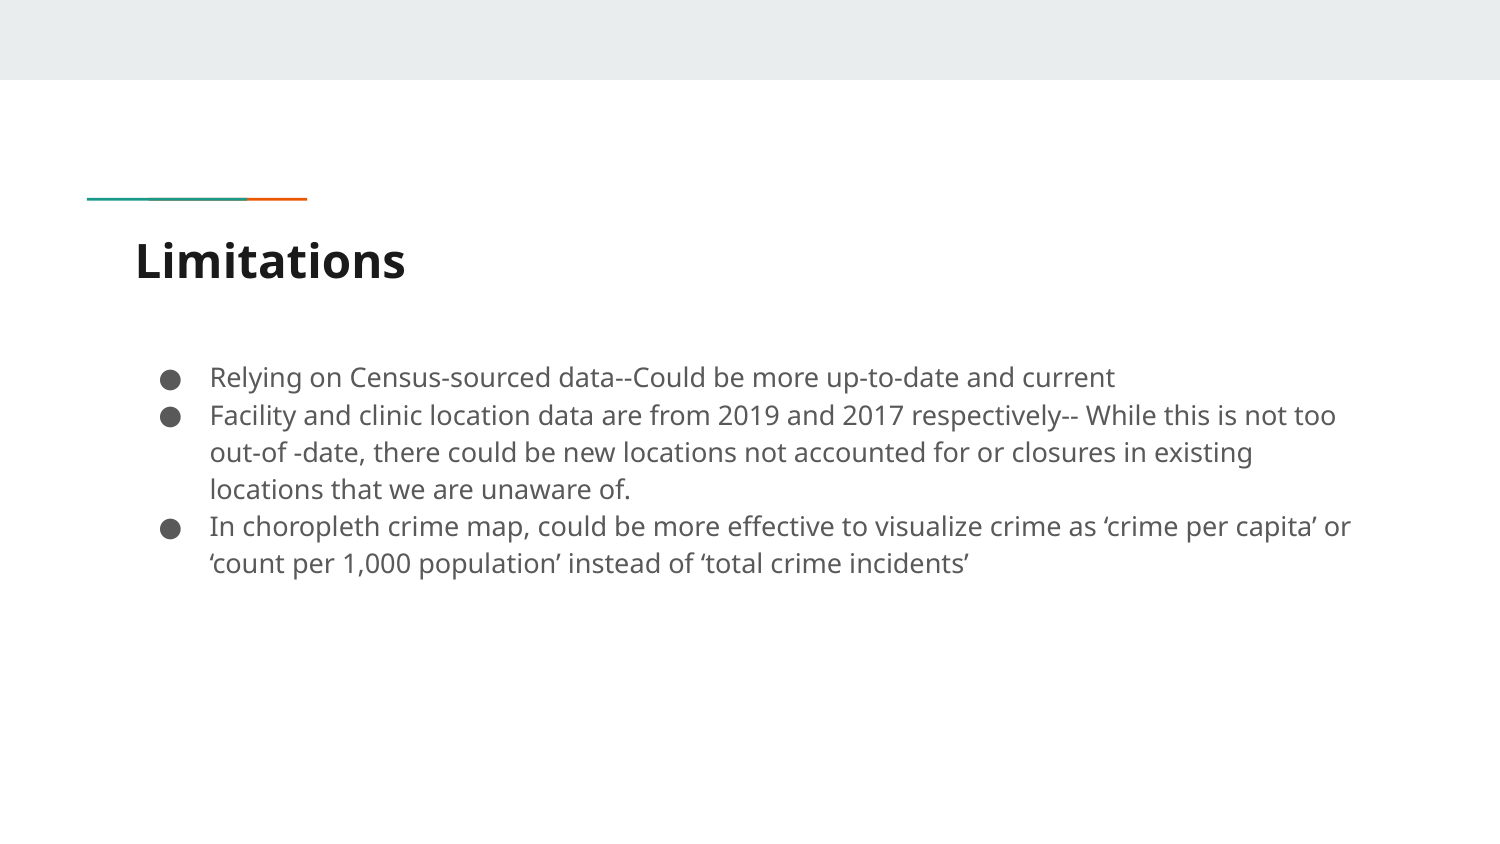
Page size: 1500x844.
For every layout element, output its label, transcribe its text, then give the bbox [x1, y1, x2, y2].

list Relying on Census-sourced data--Could be more up-to-date and current Facility and clinic location data are from 2019 and 2017 respectively-- While this is not too out-of -date, there could be new locations not accounted for or closures in existing locations that we are unaware of. In choropleth crime map, could be more effective to visualize crime as ‘crime per capita’ or ‘count per 1,000 population’ instead of ‘total crime incidents’ [119, 341, 1381, 712]
title Limitations [119, 216, 1381, 305]
